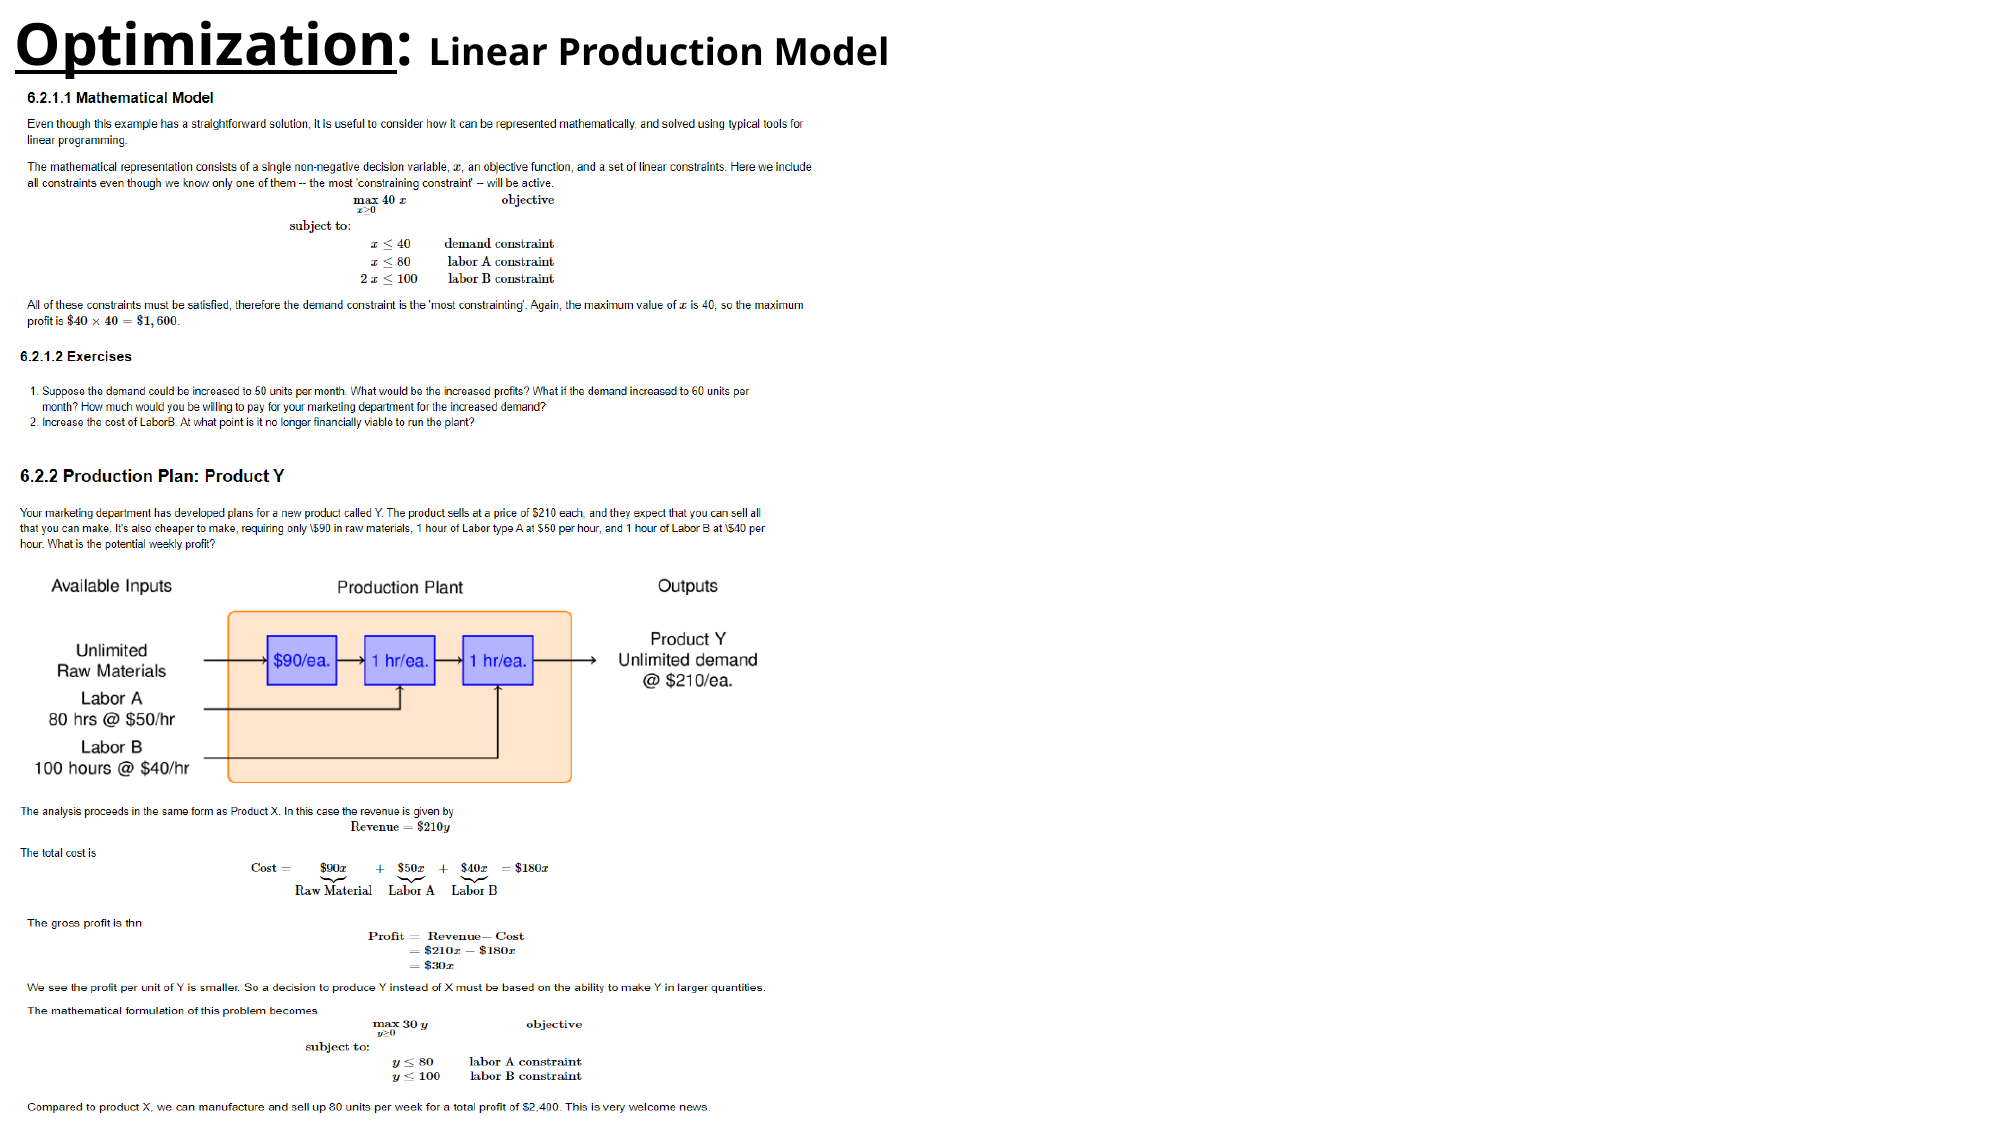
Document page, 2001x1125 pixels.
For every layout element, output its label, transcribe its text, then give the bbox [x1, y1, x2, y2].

picture [19, 79, 818, 330]
text_box Optimization: Linear Production Model [0, 0, 1988, 225]
picture [19, 342, 766, 902]
picture [19, 914, 766, 1117]
